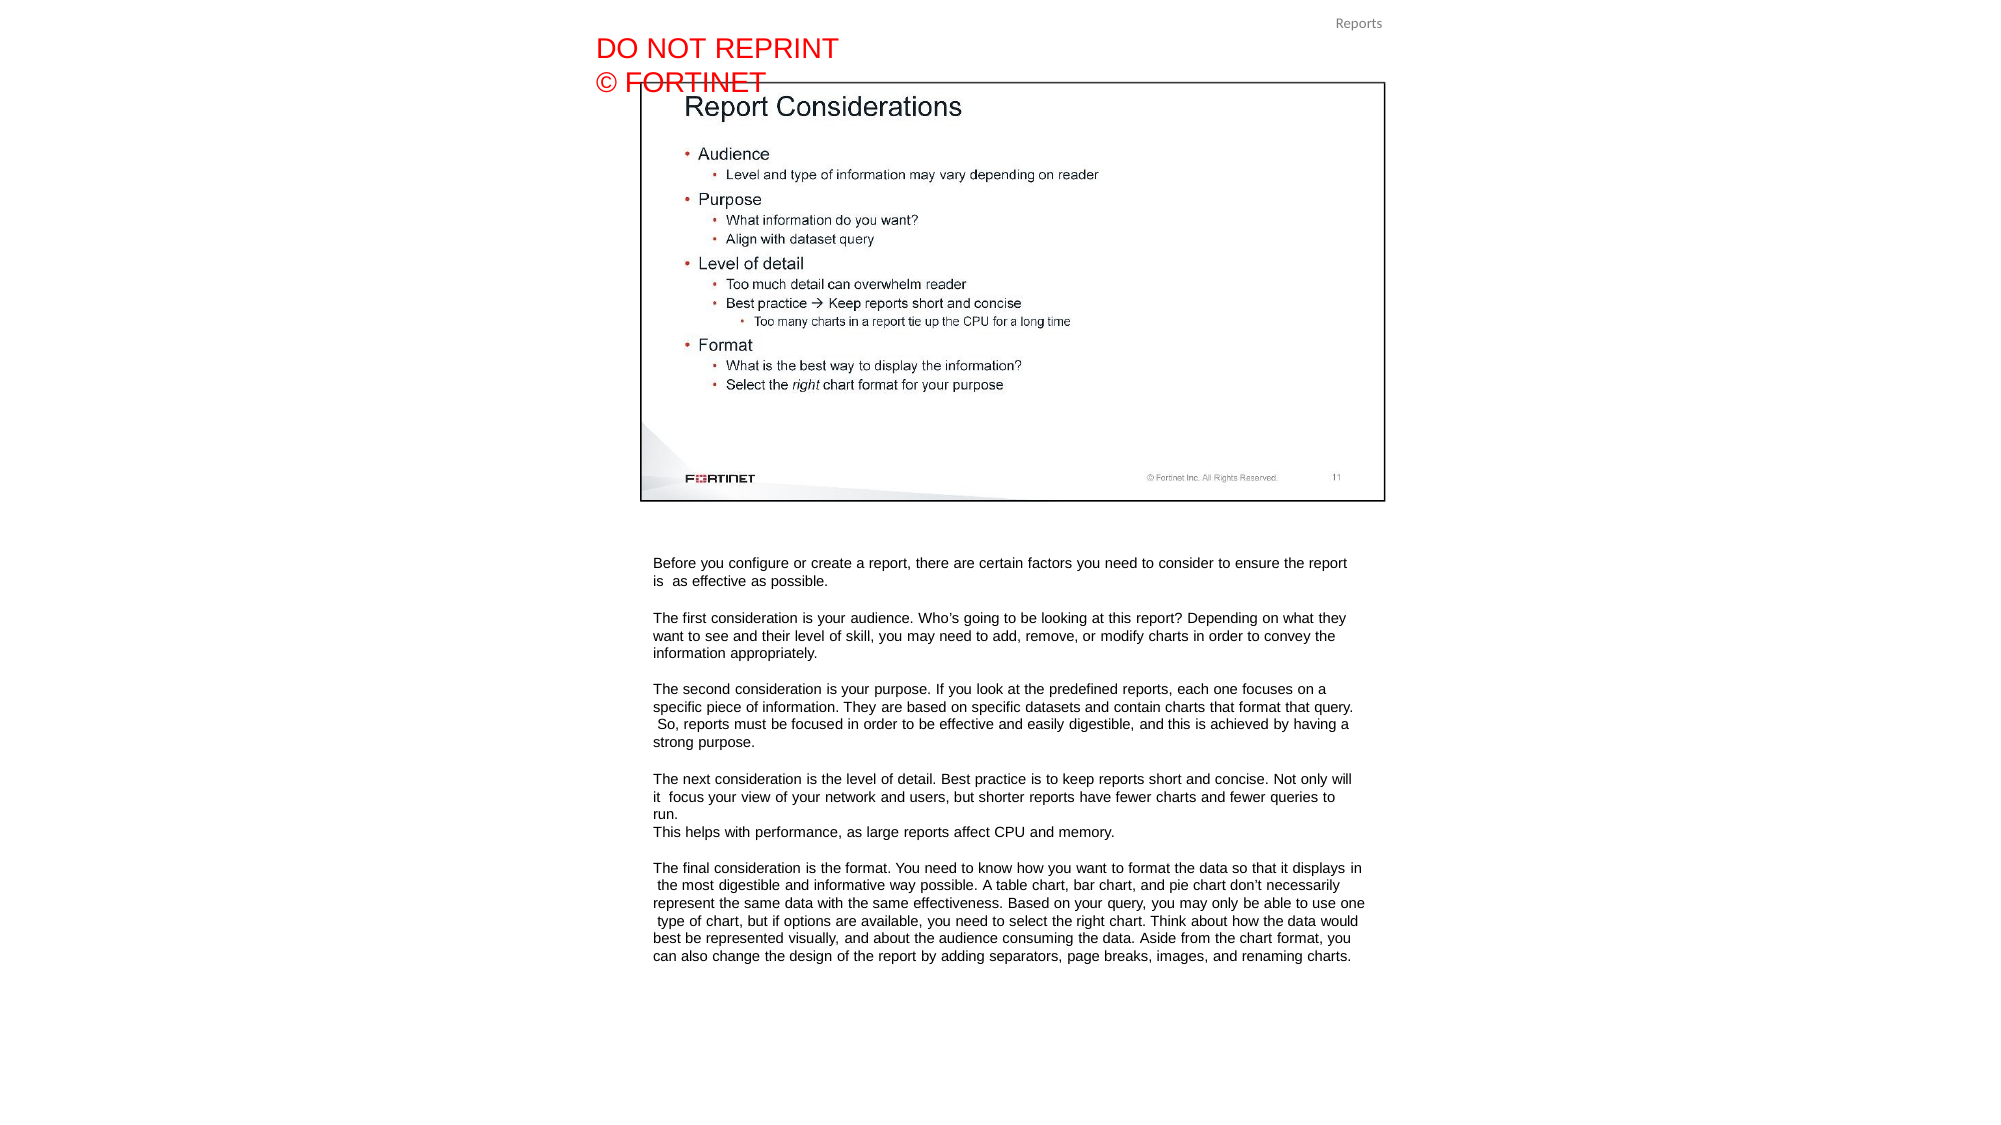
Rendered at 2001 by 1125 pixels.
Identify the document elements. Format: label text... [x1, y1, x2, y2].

text_box Reports [1334, 11, 1385, 32]
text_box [640, 81, 1386, 502]
text_box DO NOT REPRINT © FORTINET [594, 28, 841, 98]
text_box Before you configure or create a report, there are certain factors you need to consider to ensure the report is as effective as possible. The first consideration is your audience. Who’s going to be looking at this report? Depending on what they want to see and their level of skill, you may need to add, remove, or modify charts in order to convey the information appropriately. The second consideration is your purpose. If you look at the predefined reports, each one focuses on a specific piece of information. They are based on specific datasets and contain charts that format that query. So, reports must be focused in order to be effective and easily digestible, and this is achieved by having a strong purpose. The next consideration is the level of detail. Best practice is to keep reports short and concise. Not only will it focus your view of your network and users, but shorter reports have fewer charts and fewer queries to run. This helps with performance, as large reports affect CPU and memory. The final consideration is the format. You need to know how you want to format the data so that it displays in the most digestible and informative way possible. A table chart, bar chart, and pie chart don’t necessarily represent the same data with the same effectiveness. Based on your query, you may only be able to use one type of chart, but if options are available, you need to select the right chart. Think about how the data would best be represented visually, and about the audience consuming the data. Aside from the chart format, you can also change the design of the report by adding separators, page breaks, images, and renaming charts. [651, 552, 1366, 965]
